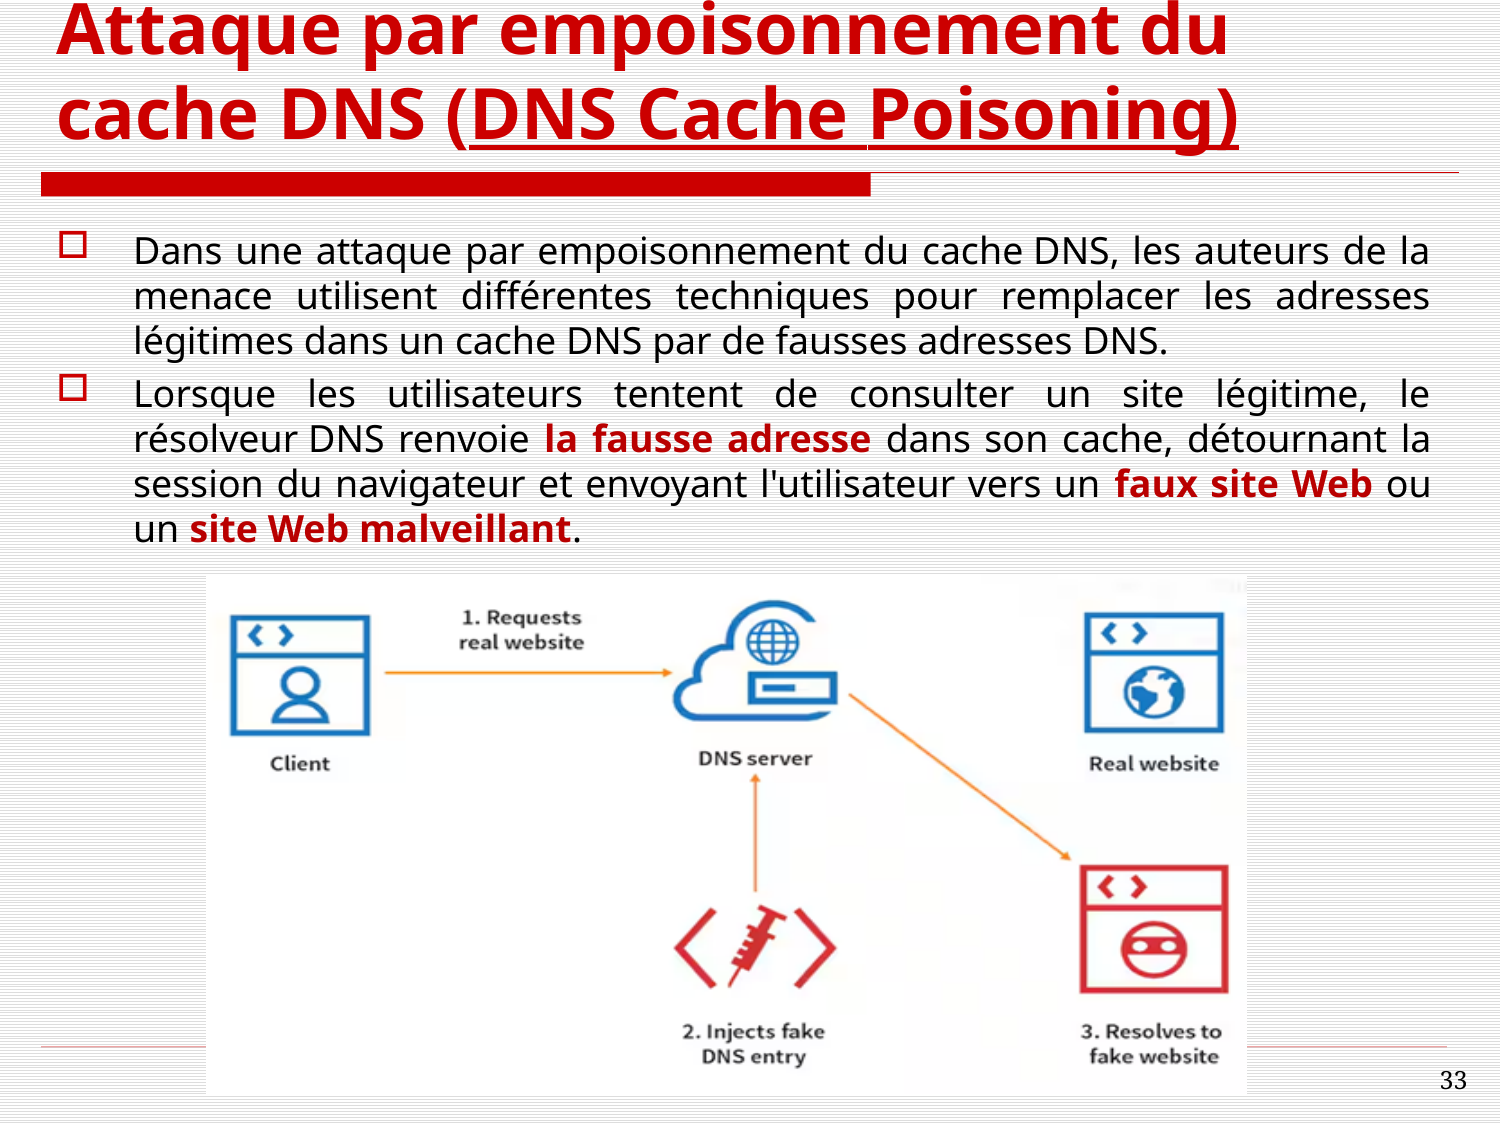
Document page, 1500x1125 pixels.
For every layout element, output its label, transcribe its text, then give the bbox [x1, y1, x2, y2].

list Dans une attaque par empoisonnement du cache DNS, les auteurs de la menace utilisent différentes techniques pour remplacer les adresses légitimes dans un cache DNS par de fausses adresses DNS. Lorsque les utilisateurs tentent de consulter un site légitime, le résolveur DNS renvoie la fausse adresse dans son cache, détournant la session du navigateur et envoyant l'utilisateur vers un faux site Web ou un site Web malveillant. [40, 219, 1448, 1036]
picture [206, 574, 1247, 1095]
title Attaque par empoisonnement du cache DNS (DNS Cache Poisoning) [40, 61, 1460, 173]
